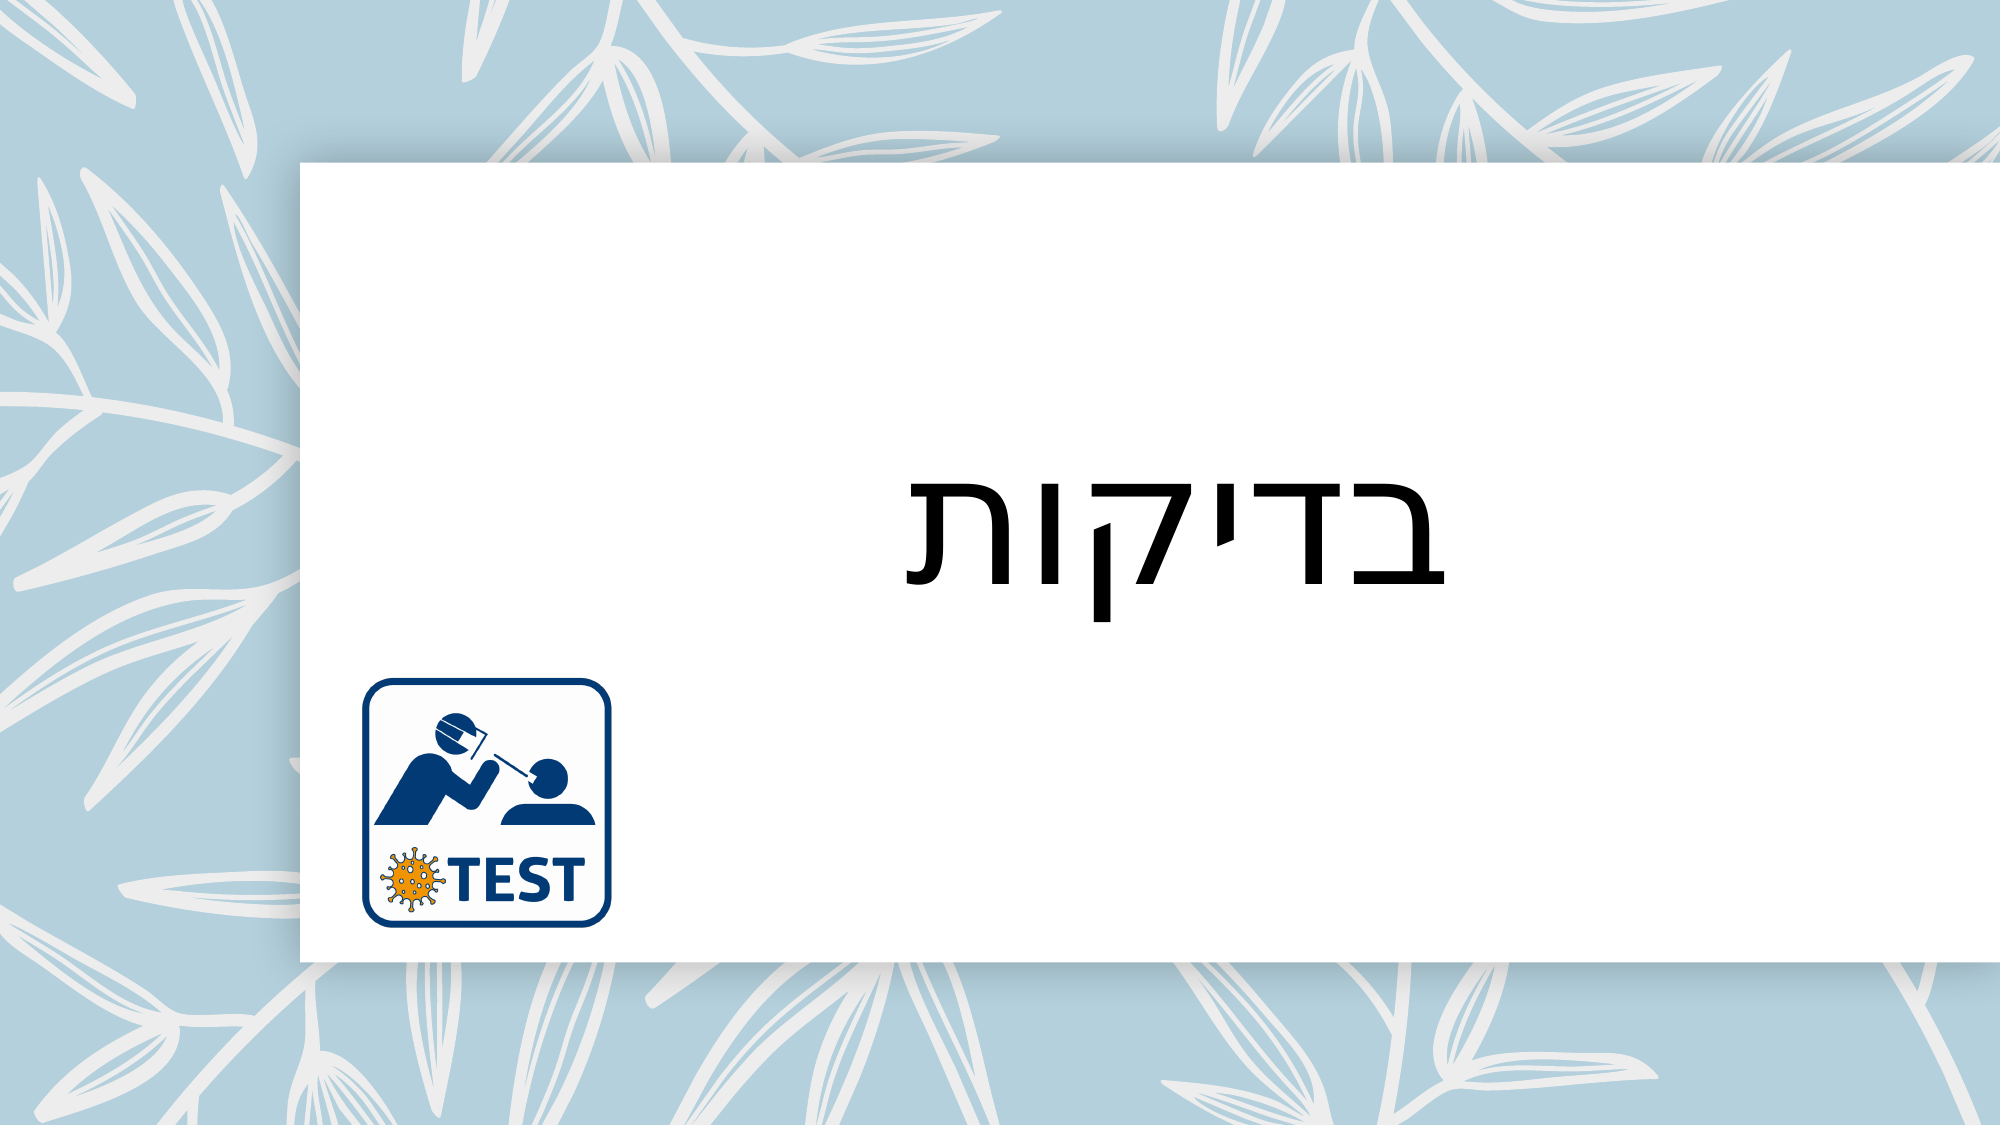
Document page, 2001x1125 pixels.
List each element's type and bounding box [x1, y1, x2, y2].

picture [293, 662, 692, 937]
text_box [0, 0, 2000, 1125]
